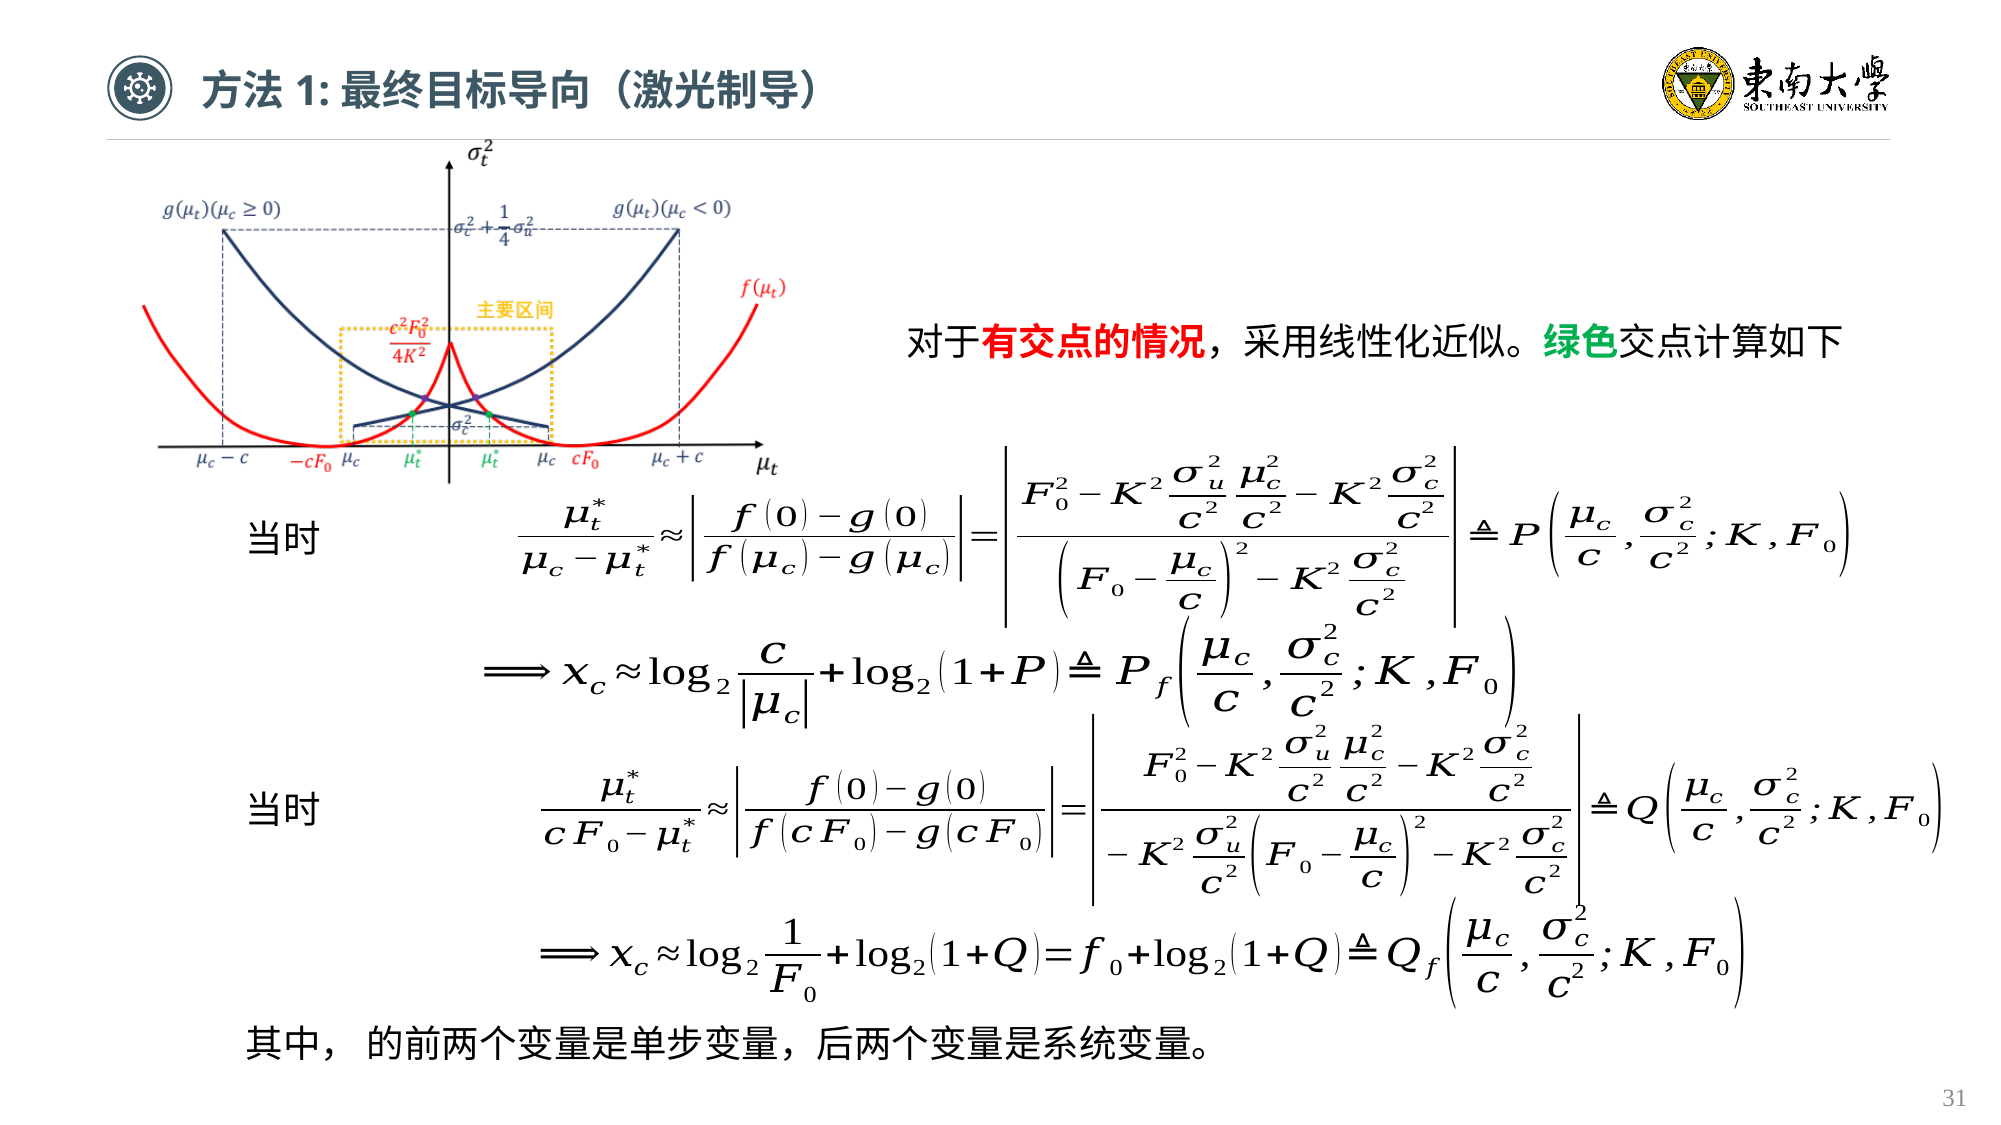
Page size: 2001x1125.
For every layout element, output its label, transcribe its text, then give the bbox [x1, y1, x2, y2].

text_box 对于有交点的情况，采用线性化近似。绿色交点计算如下 [891, 310, 1885, 371]
picture [1662, 47, 1889, 120]
picture [106, 131, 831, 491]
text_box 方法1:最终目标导向（激光制导） [201, 56, 1284, 122]
